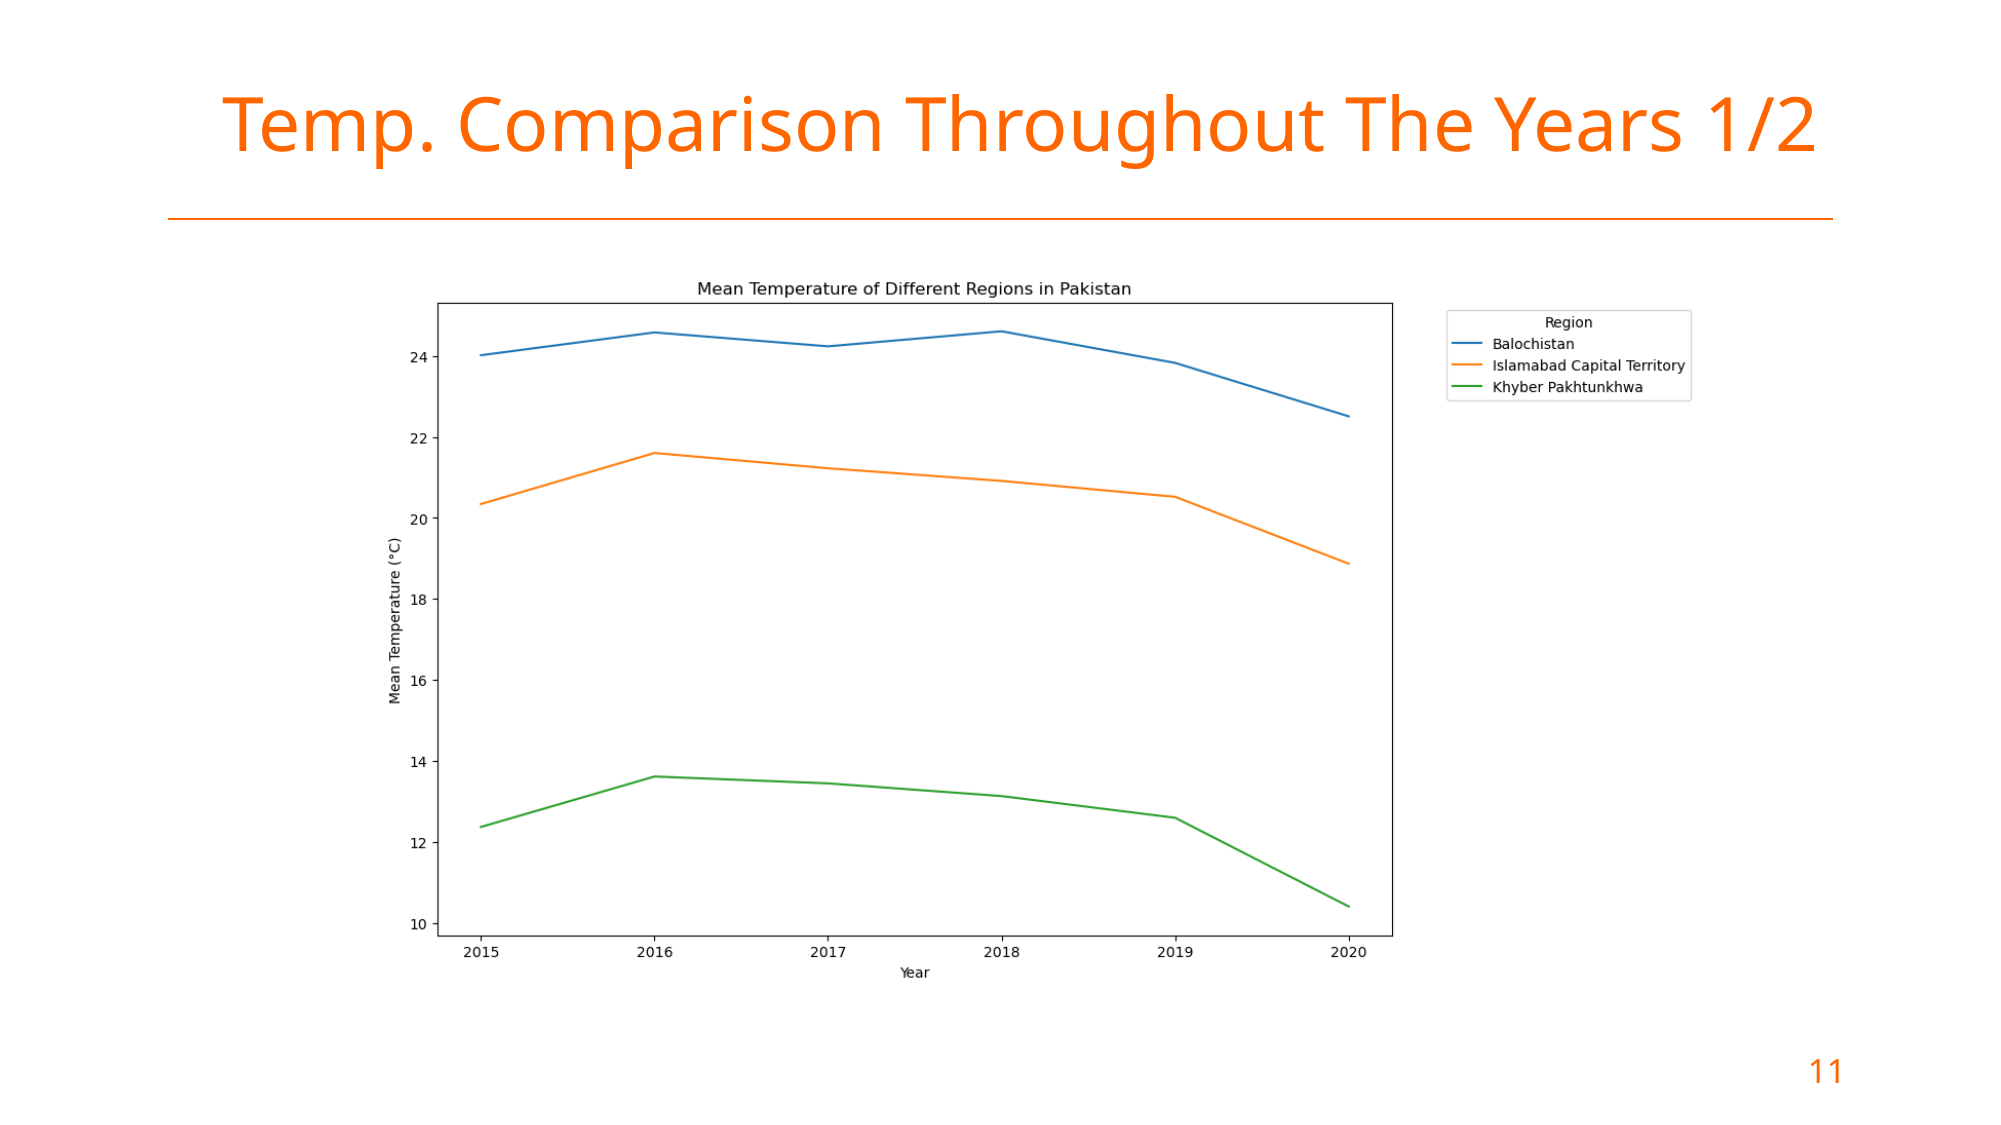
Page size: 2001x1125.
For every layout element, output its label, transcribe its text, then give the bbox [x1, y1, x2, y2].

picture [379, 271, 1702, 990]
text_box Temp. Comparison Throughout The Years 1/2 [207, 69, 1874, 174]
slide_number 11 [1410, 1042, 1861, 1103]
